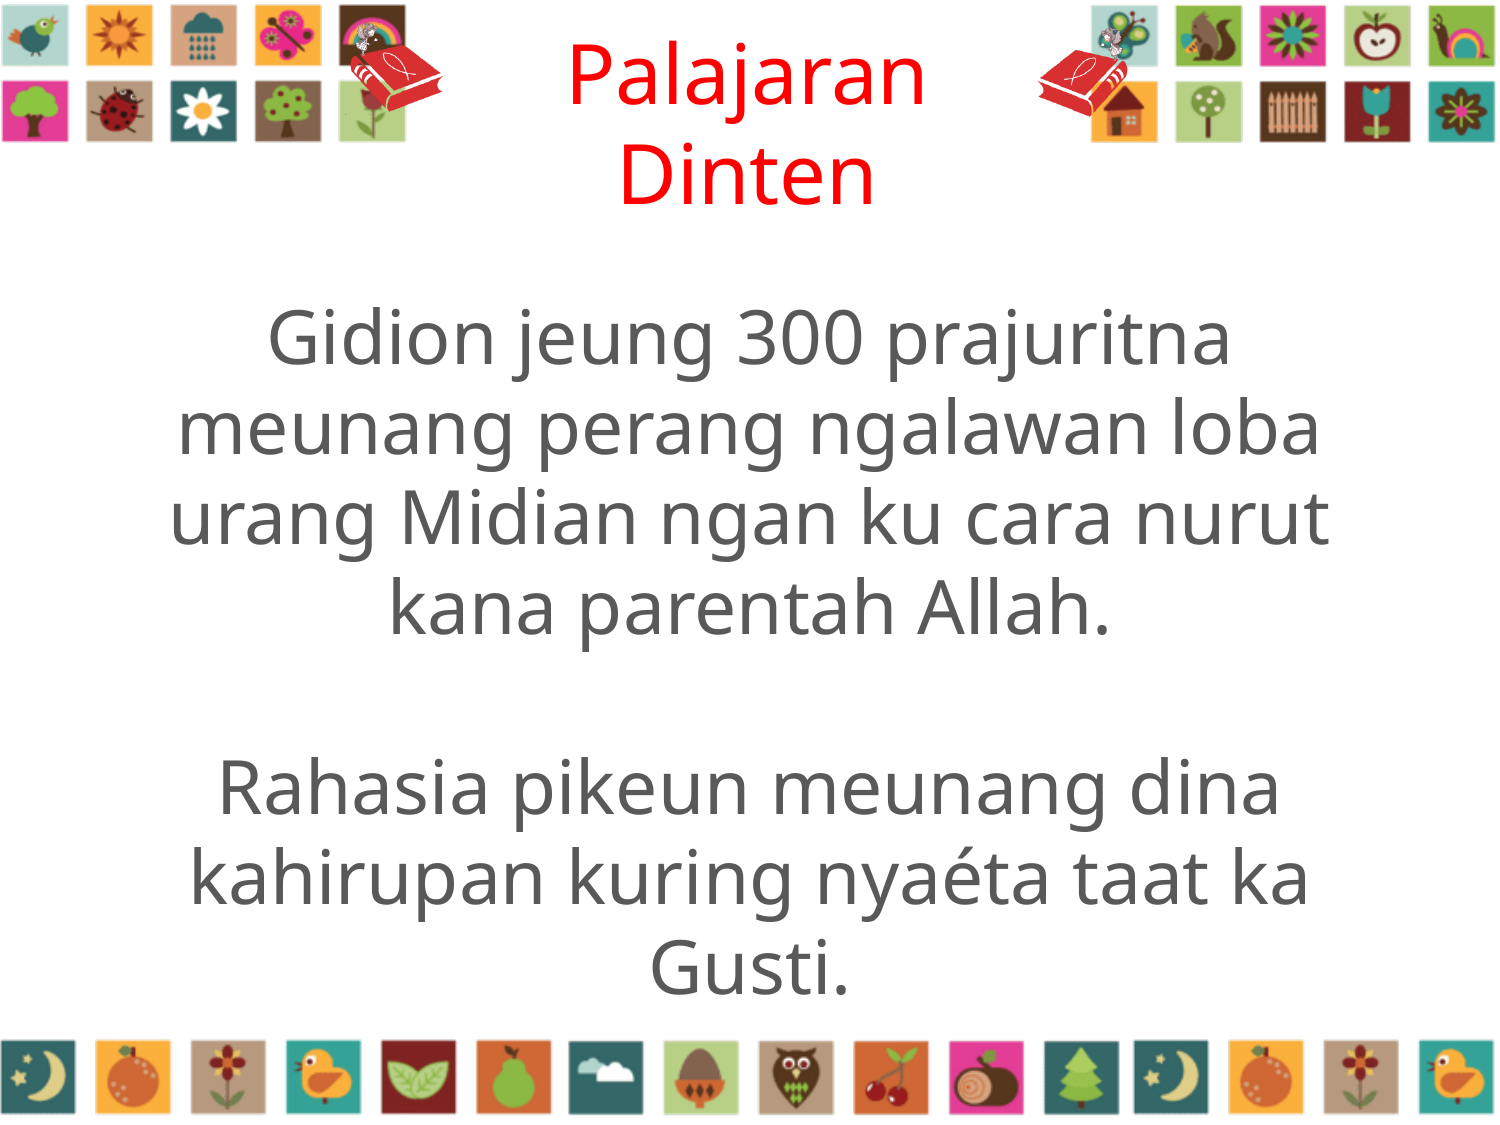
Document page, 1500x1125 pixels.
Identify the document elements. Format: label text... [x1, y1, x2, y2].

text_box Gidion jeung 300 prajuritna meunang perang ngalawan loba urang Midian ngan ku cara nurut kana parentah Allah. Rahasia pikeun meunang dina kahirupan kuring nyaéta taat ka Gusti. [76, 282, 1424, 1017]
picture [0, 3, 475, 150]
picture [1005, 3, 1500, 150]
text_box Palajaran Dinten [414, 13, 1080, 229]
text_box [0, 1028, 1500, 1118]
